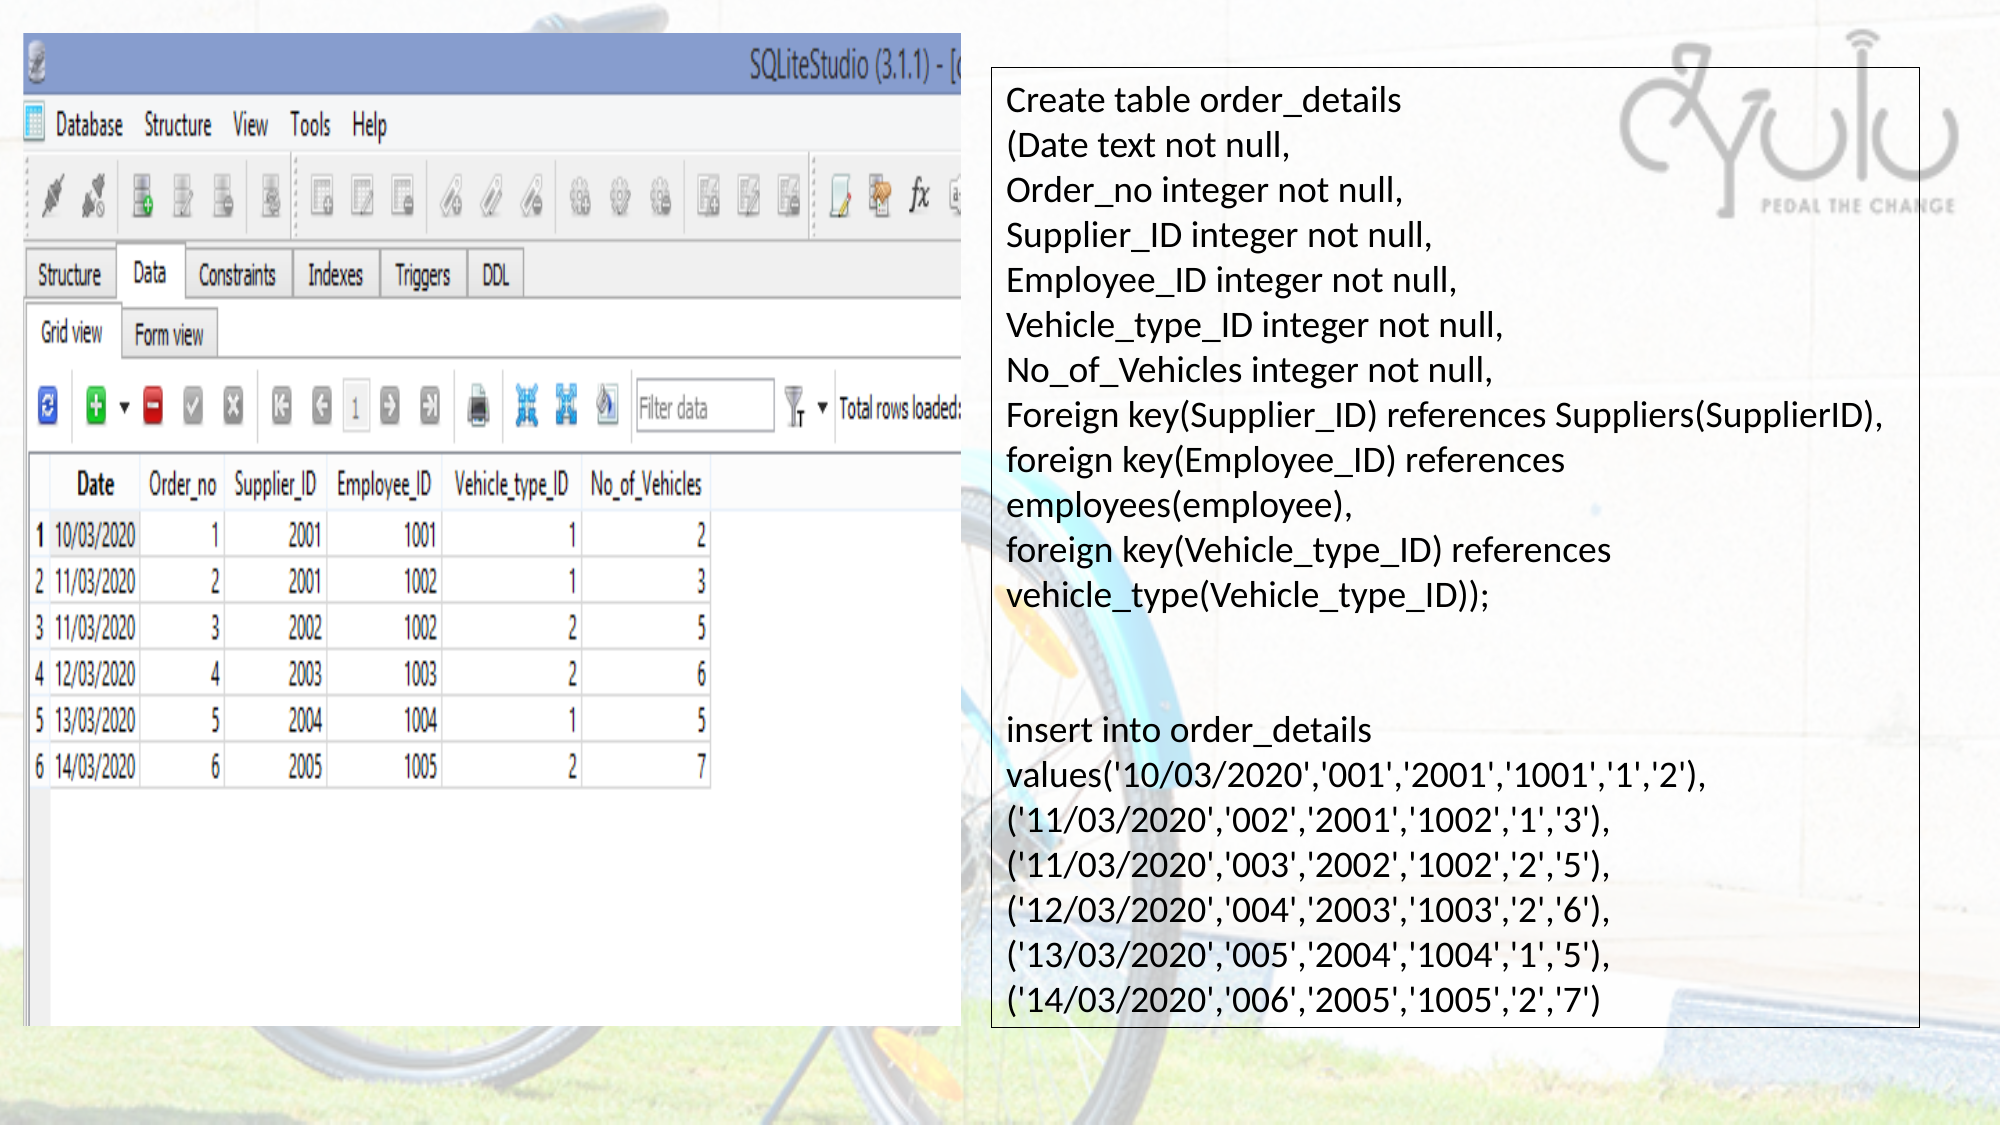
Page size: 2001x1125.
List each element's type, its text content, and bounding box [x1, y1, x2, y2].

text_box Create table order_details (Date text not null, Order_no integer not null, Supplier_ID integer not null, Employee_ID integer not null, Vehicle_type_ID integer not null, No_of_Vehicles integer not null, Foreign key(Supplier_ID) references Suppliers(SupplierID), foreign key(Employee_ID) references employees(employee), foreign key(Vehicle_type_ID) references vehicle_type(Vehicle_type_ID)); insert into order_details values('10/03/2020','001','2001','1001','1','2'),('11/03/2020','002','2001','1002','1','3'),('11/03/2020','003','2002','1002','2','5'),('12/03/2020','004','2003','1003','2','6'), ('13/03/2020','005','2004','1004','1','5'),('14/03/2020','006','2005','1005','2','7') [991, 67, 1920, 1028]
picture [23, 33, 961, 1026]
